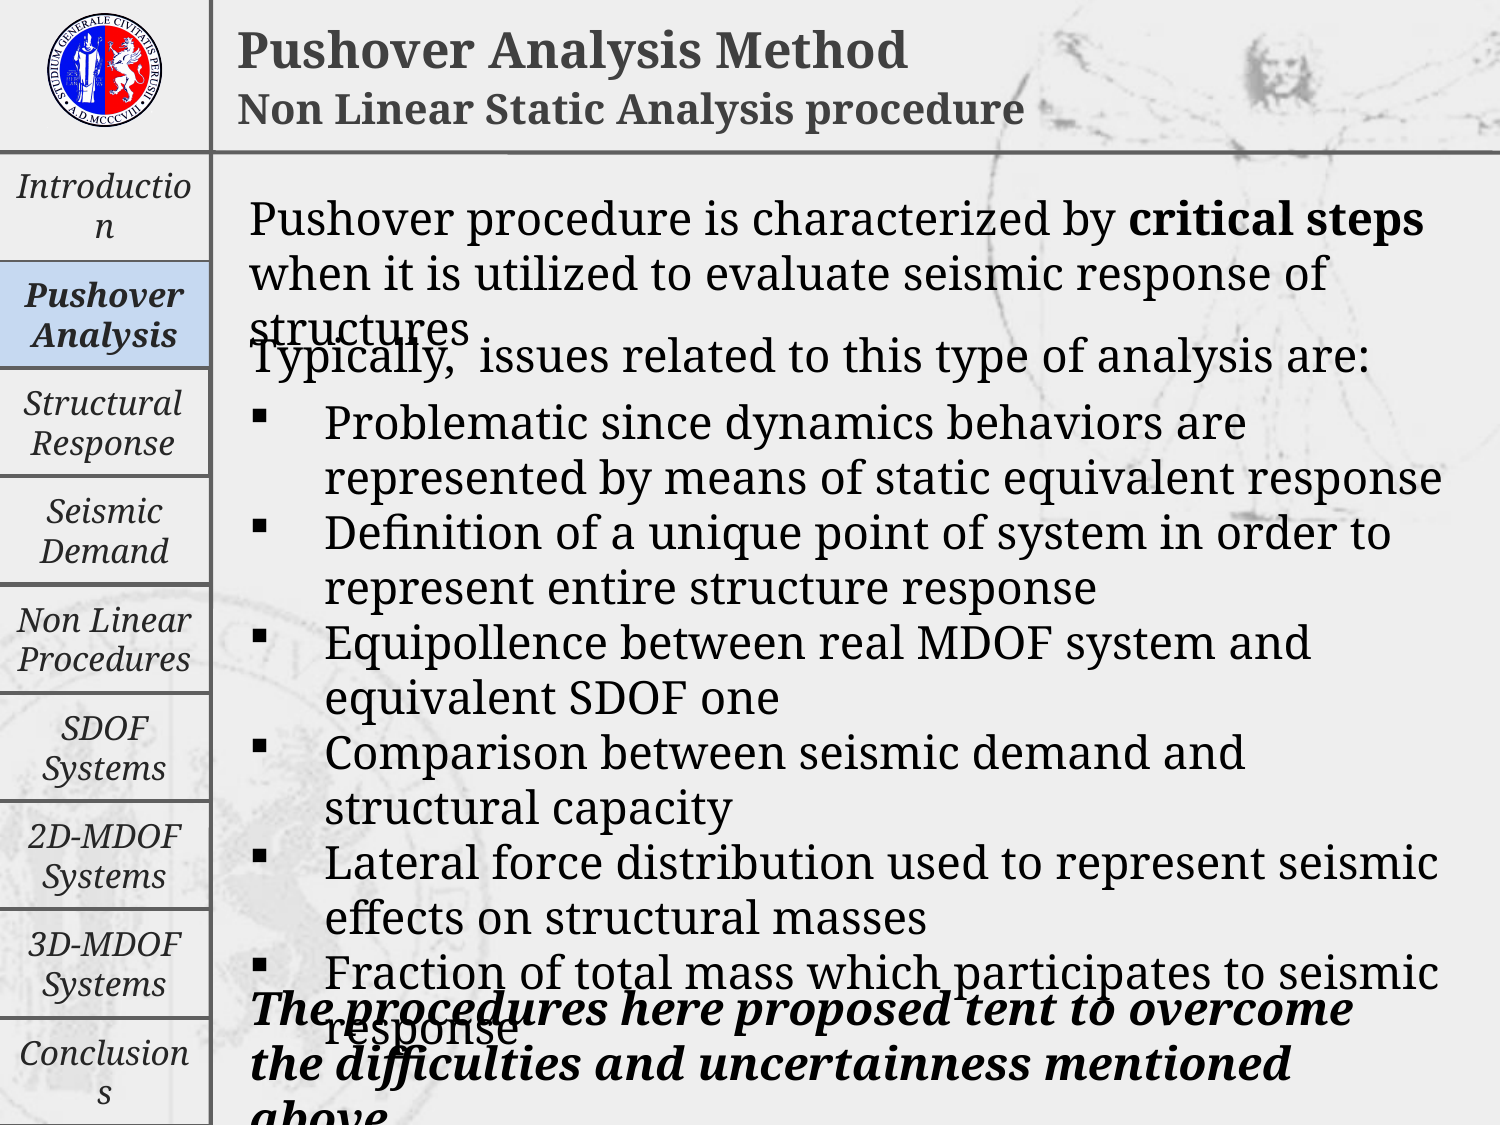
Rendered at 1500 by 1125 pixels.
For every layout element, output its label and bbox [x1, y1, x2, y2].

text_box [0, 0, 1500, 1125]
